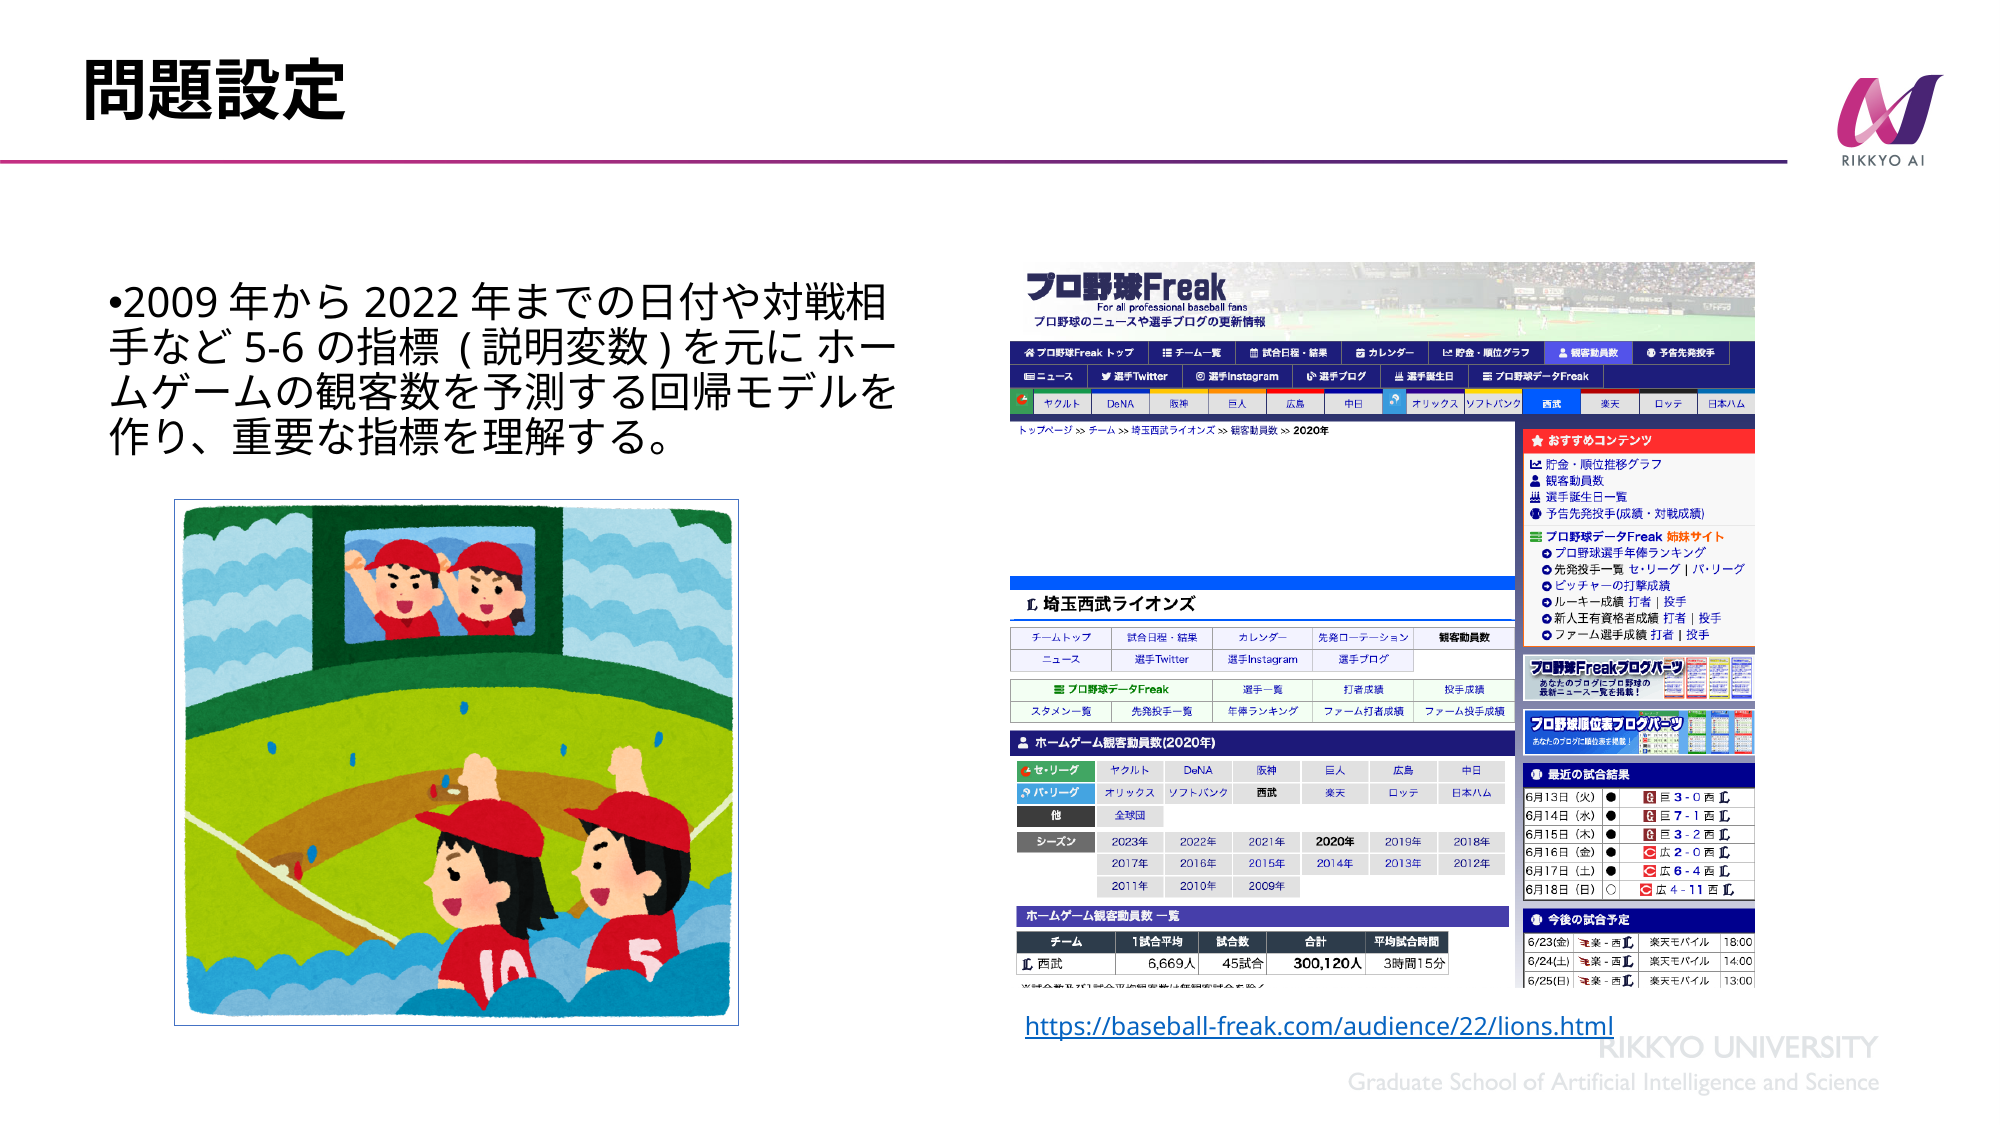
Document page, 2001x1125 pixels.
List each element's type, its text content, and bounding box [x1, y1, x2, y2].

text_box https://baseball-freak.com/audience/22/lions.html [1010, 1002, 1699, 1052]
title 問題設定 [66, 36, 1792, 150]
picture [0, 0, 2000, 1125]
text_box 2009年から2022年までの日付や対戦相手など5-6の指標 (説明変数)を元に ホームゲームの観客数を予測する回帰モデルを作り、重要な指標を理解する。 [93, 274, 937, 988]
